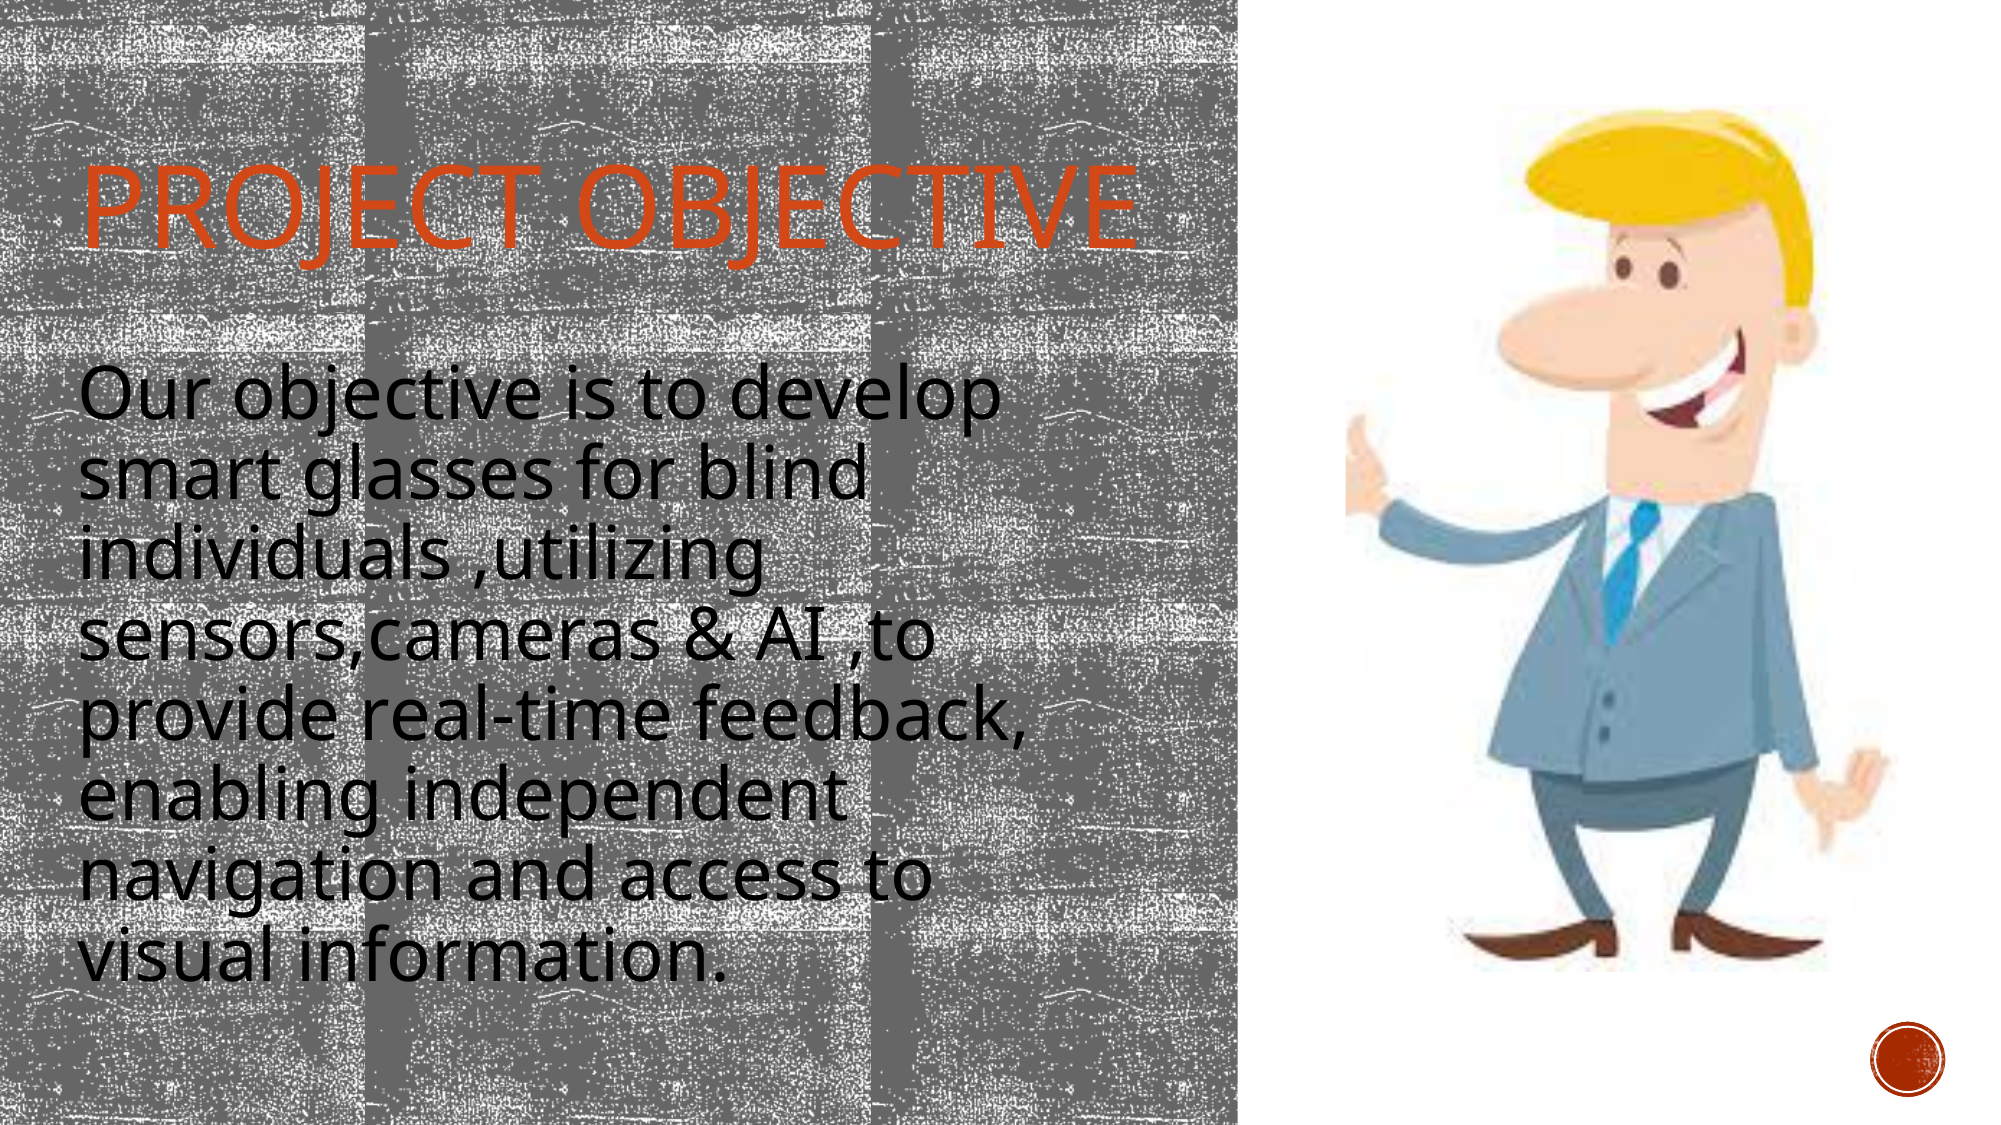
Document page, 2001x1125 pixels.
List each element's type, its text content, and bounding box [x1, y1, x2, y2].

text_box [1872, 1024, 1943, 1095]
list Our objective is to develop smart glasses for blind individuals ,utilizing sensors,cameras & AI ,to provide real-time feedback, enabling independent navigation and access to visual information. [62, 348, 1169, 1013]
picture [1345, 105, 1899, 972]
title Project Objective [62, 79, 1169, 344]
text_box [0, 0, 1239, 1125]
